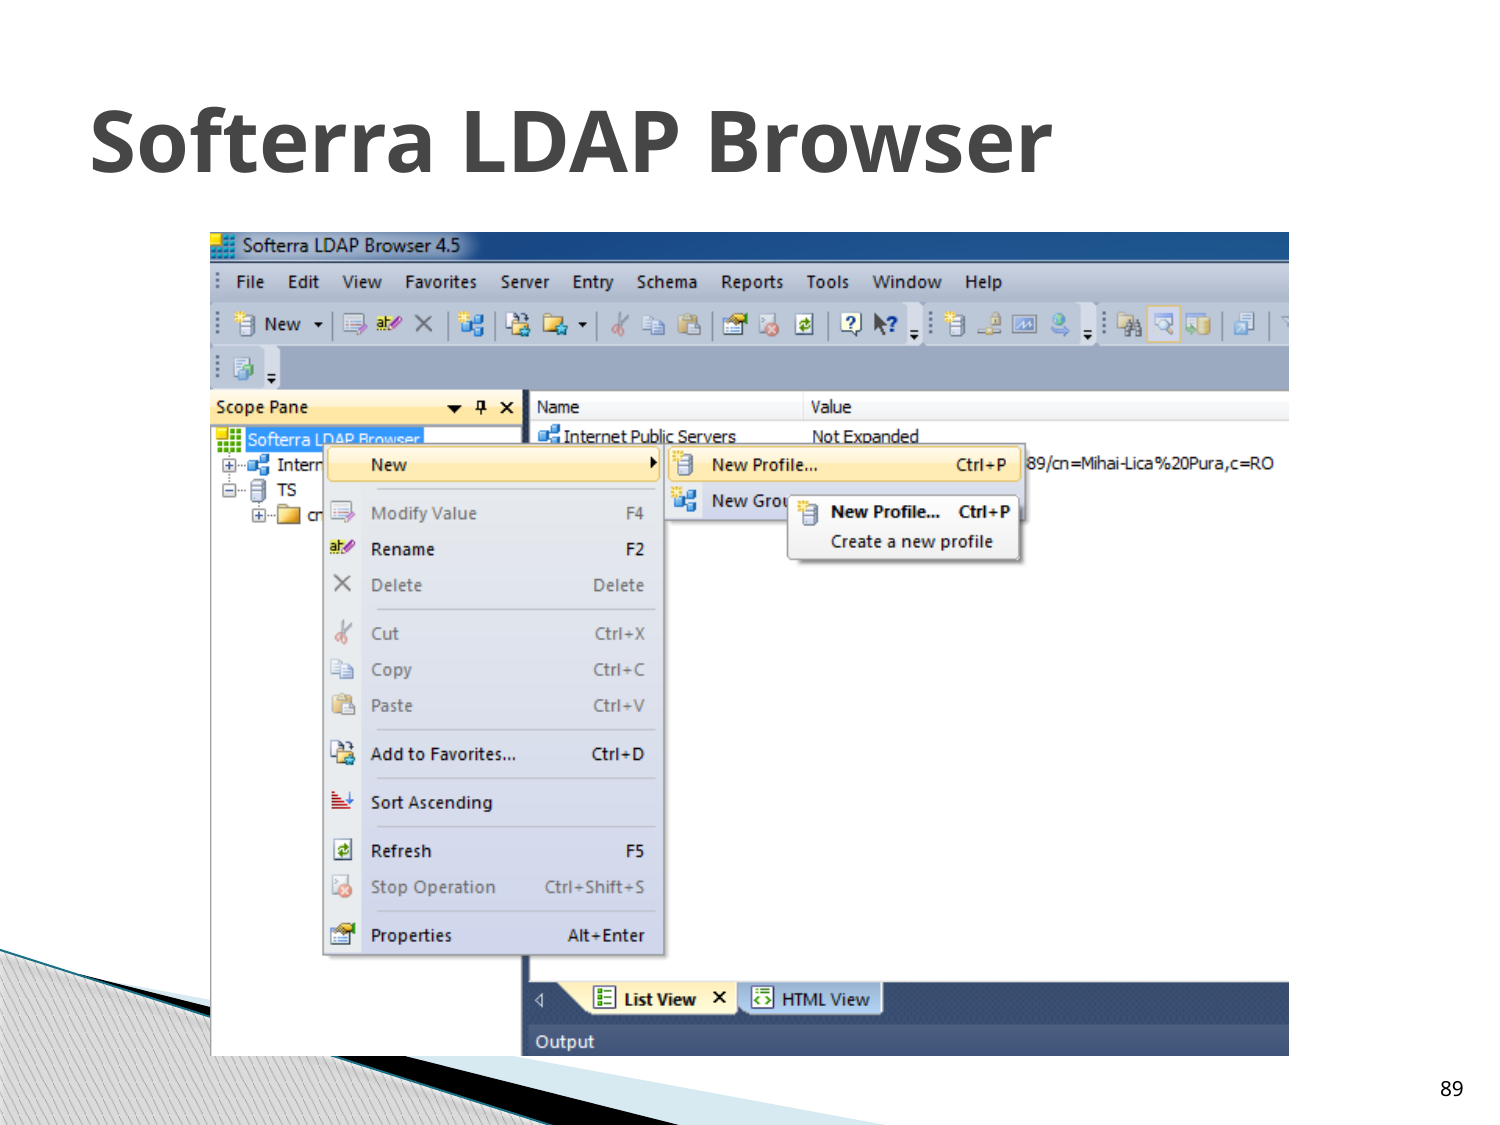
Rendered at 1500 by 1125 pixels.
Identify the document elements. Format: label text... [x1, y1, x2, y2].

picture [210, 232, 1290, 1057]
title Softerra LDAP Browser [75, 45, 1425, 233]
slide_number 89 [1418, 1051, 1479, 1112]
